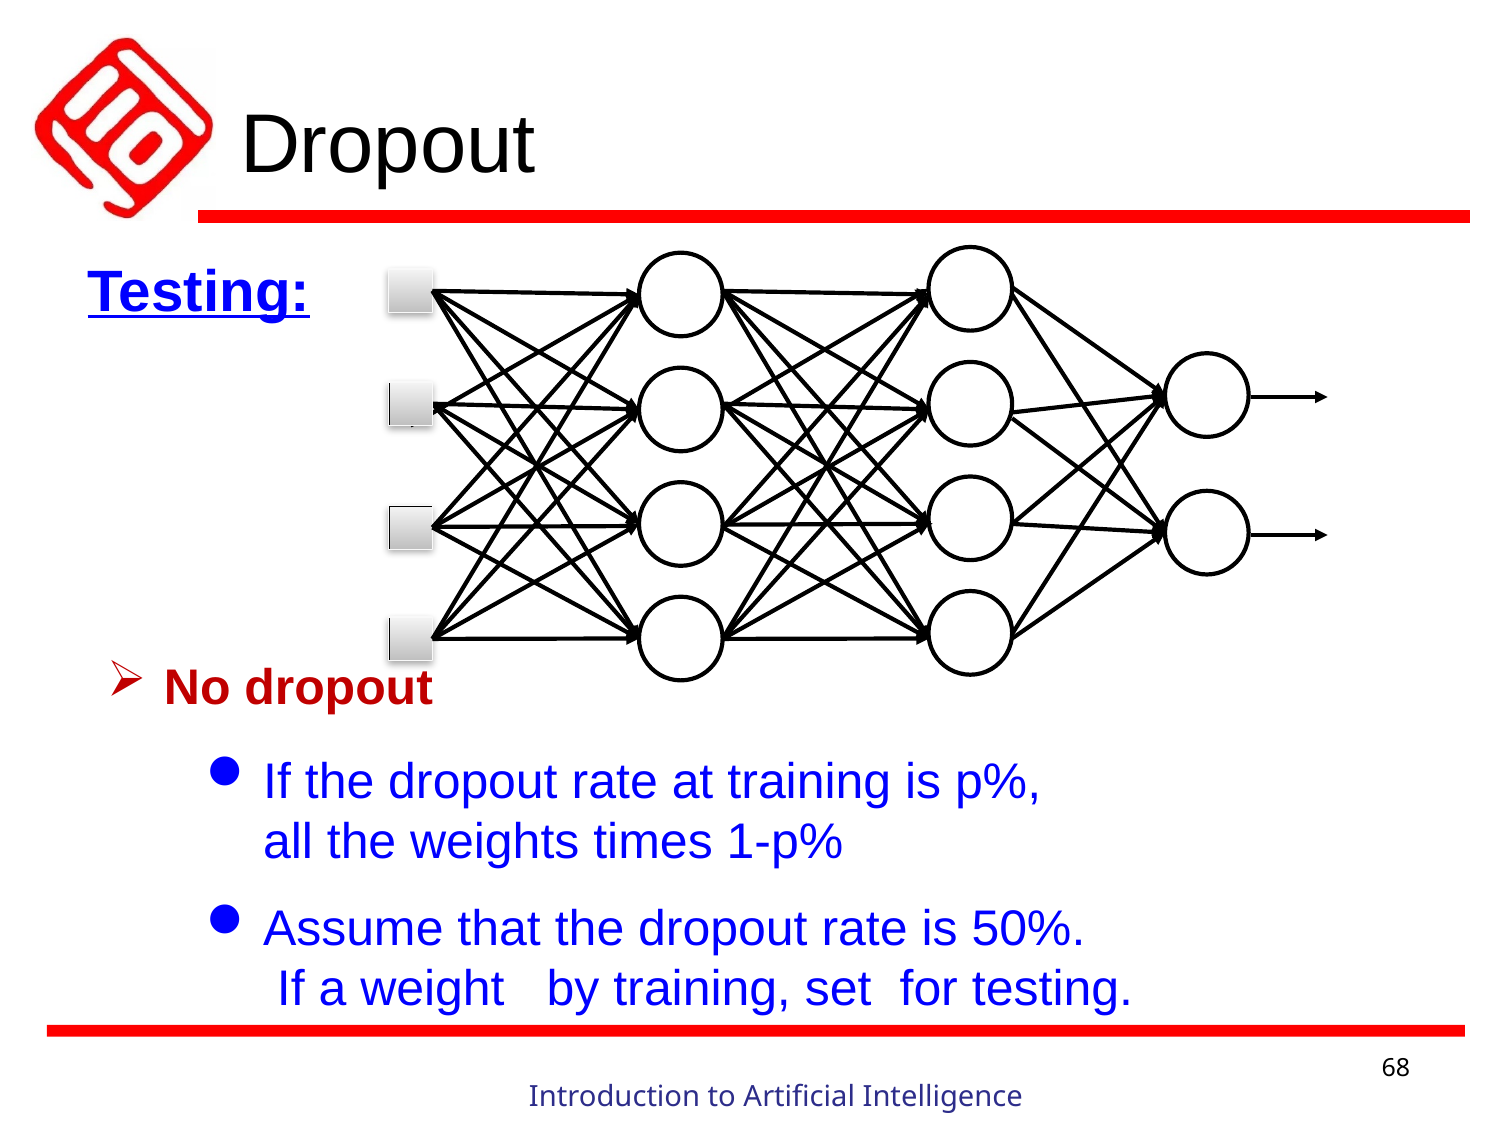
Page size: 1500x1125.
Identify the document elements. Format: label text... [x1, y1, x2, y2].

text_box If the dropout rate at training is p%, all the weights times 1-p% [192, 740, 1063, 876]
text_box Introduction to Artificial Intelligence [456, 1069, 1096, 1125]
text_box Testing: [72, 246, 388, 331]
text_box 68 [1259, 1044, 1425, 1080]
picture [31, 34, 216, 221]
title Dropout [225, 45, 1425, 233]
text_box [722, 288, 929, 410]
text_box No dropout [92, 647, 646, 723]
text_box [388, 246, 1328, 681]
